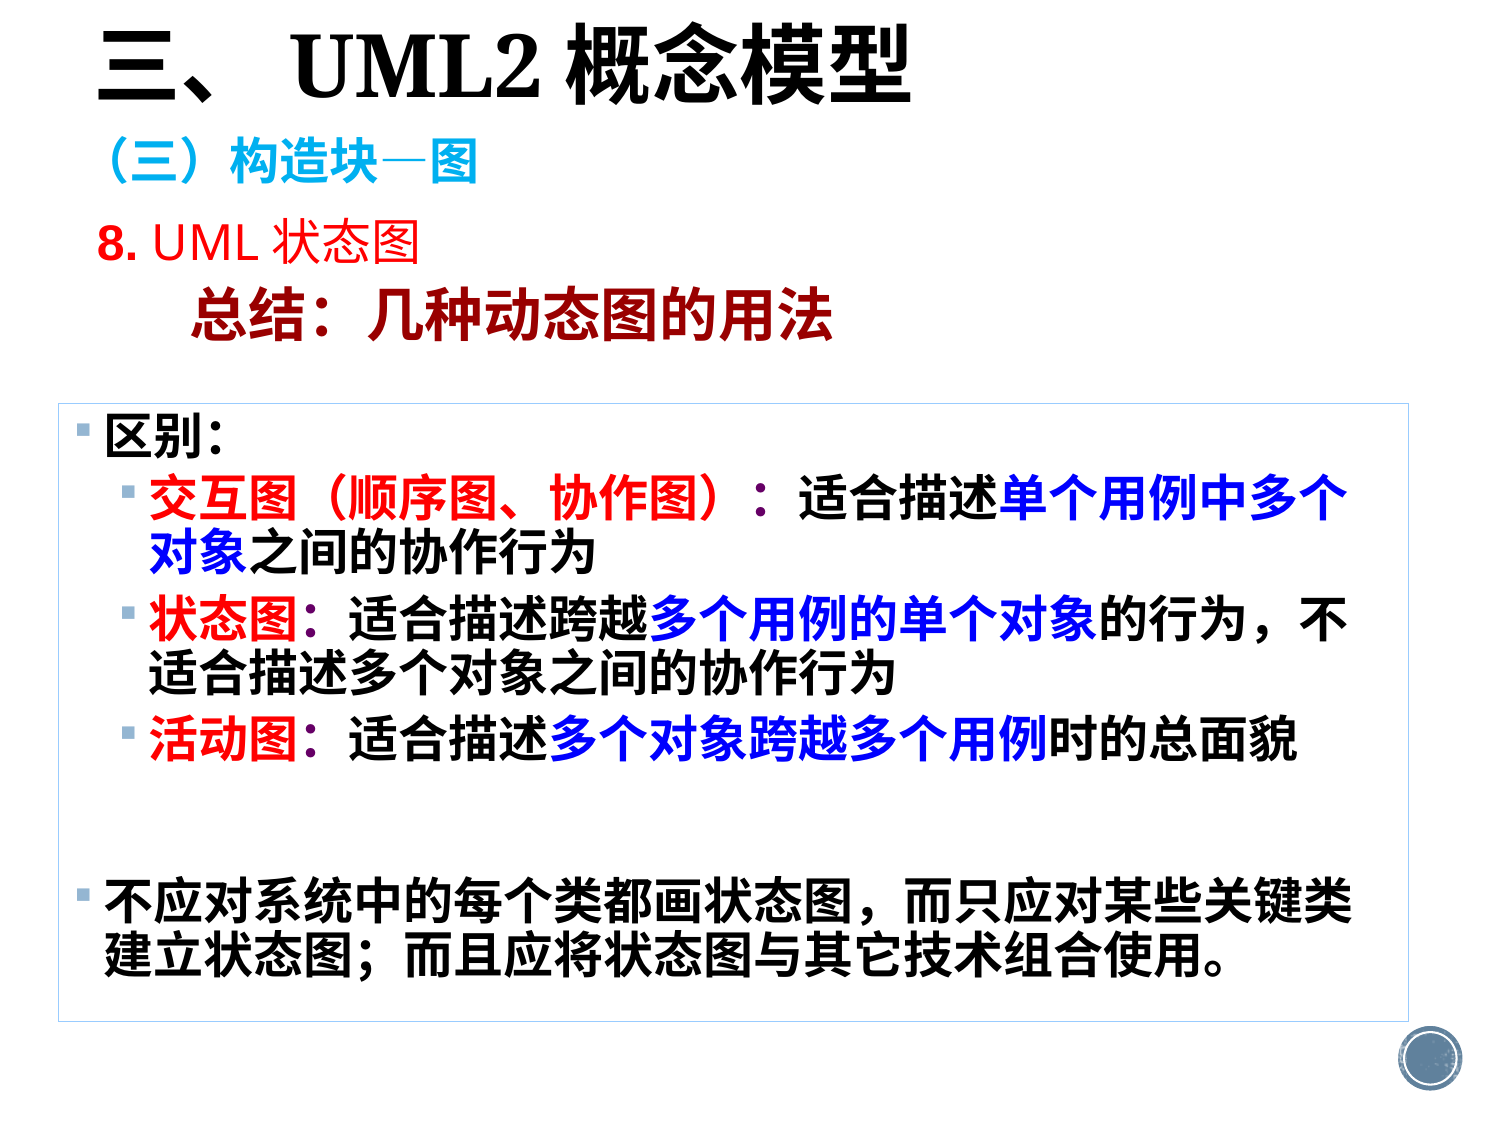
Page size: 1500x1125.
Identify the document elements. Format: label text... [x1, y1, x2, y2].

text_box （三）构造块—图 [64, 123, 1367, 203]
title 总结：几种动态图的用法 [174, 278, 1358, 358]
text_box 区别： 交互图（顺序图、协作图）：适合描述单个用例中多个对象之间的协作行为 状态图：适合描述跨越多个用例的单个对象的行为，不适合描述多个对象之间的协作行为 活动图：适合描述多个对象跨越多个用例时的总面貌 不应对系统中的每个类都画状态图，而只应对某些关键类建立状态图；而且应将状态图与其它技术组合使用。 [58, 403, 1409, 1022]
text_box 8. UML状态图 [82, 202, 437, 278]
text_box 三、UML2概念模型 [78, 10, 1354, 123]
